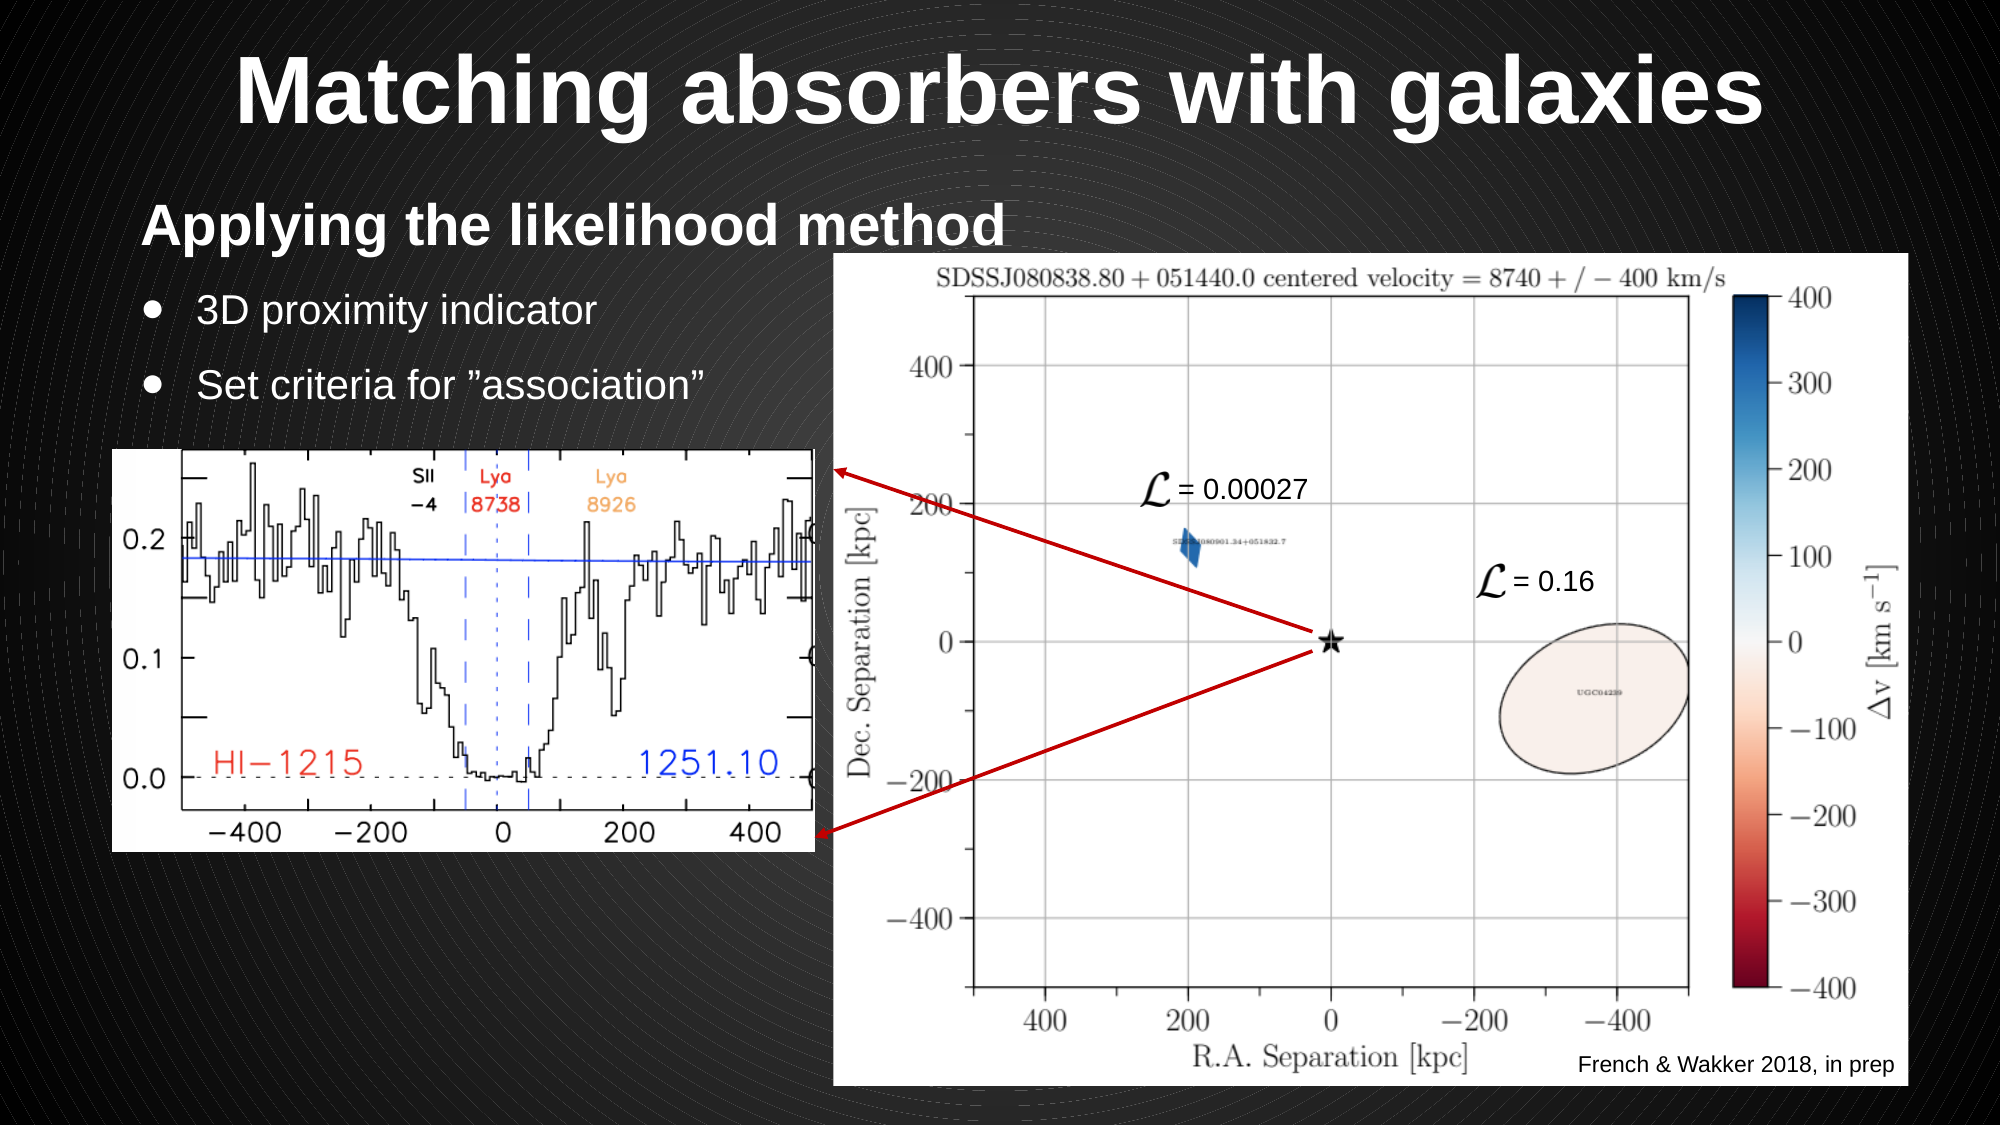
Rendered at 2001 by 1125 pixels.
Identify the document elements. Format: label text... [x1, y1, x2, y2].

picture [1139, 470, 1171, 507]
list Applying the likelihood method 3D proximity indicator Set criteria for ”association” [125, 137, 1876, 331]
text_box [814, 650, 1313, 838]
picture [833, 252, 1909, 1086]
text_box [833, 468, 1313, 632]
text_box Matching absorbers with galaxies [219, 19, 1782, 150]
picture [112, 449, 815, 853]
